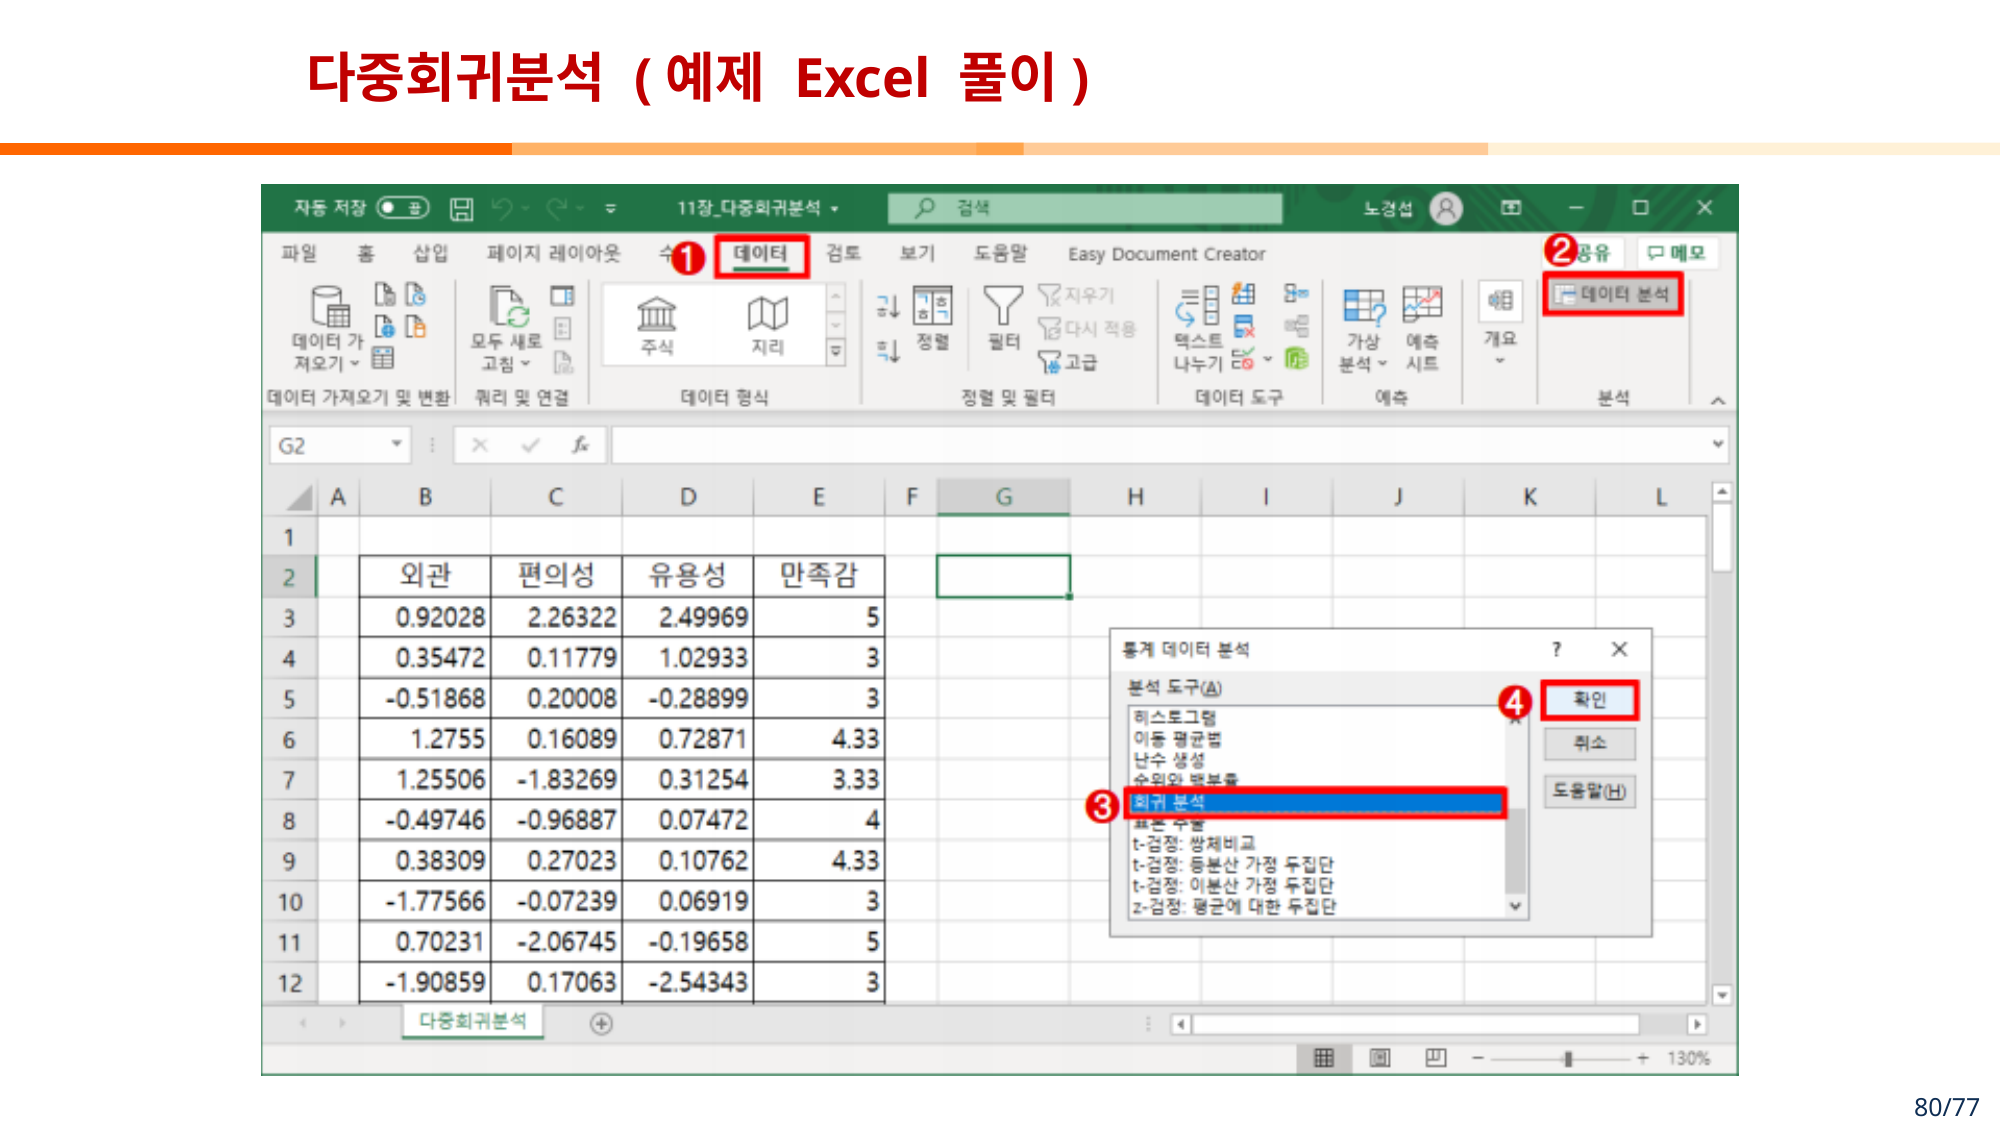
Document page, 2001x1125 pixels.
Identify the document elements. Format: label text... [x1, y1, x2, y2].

title 다중회귀분석 (예제 Excel 풀이) [291, 31, 1686, 122]
picture [261, 184, 1739, 1077]
